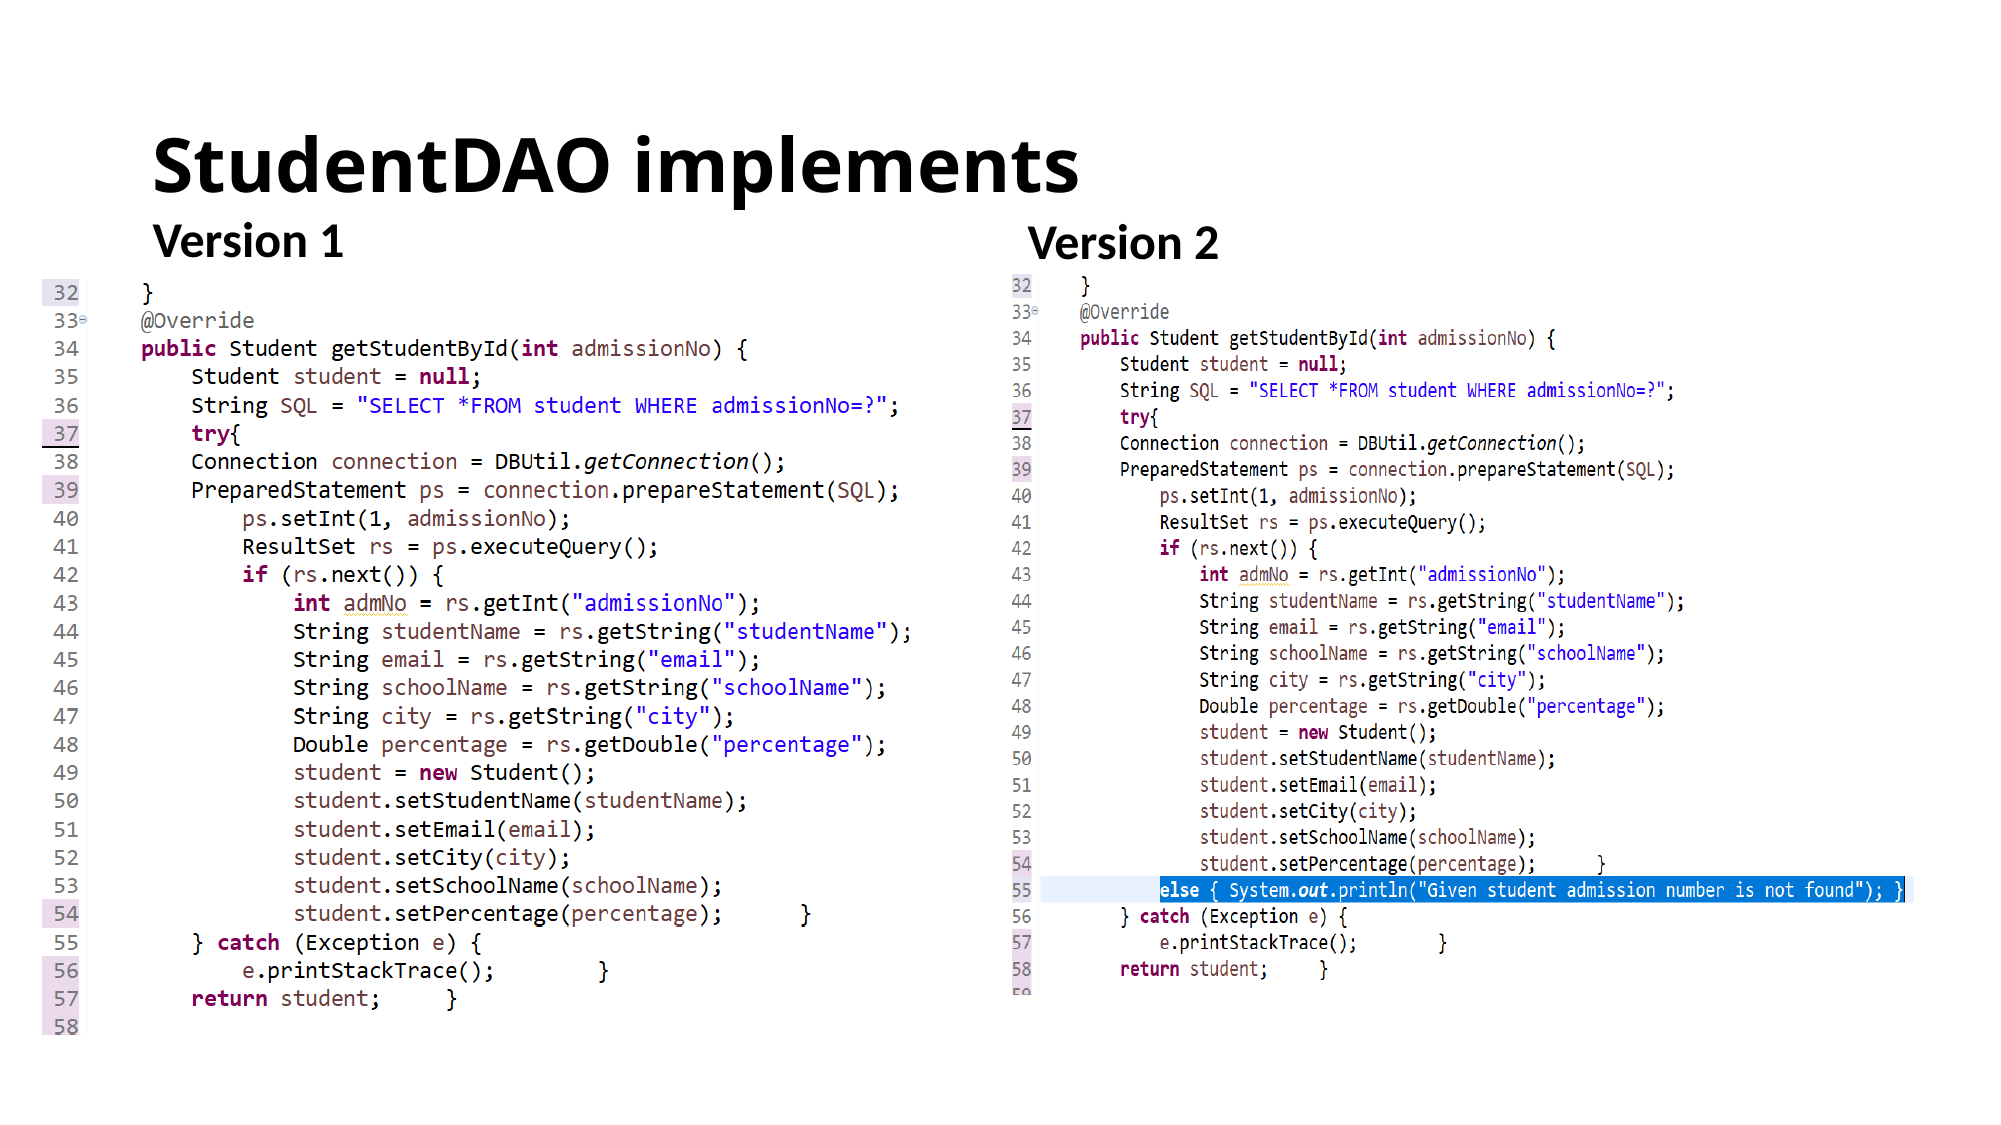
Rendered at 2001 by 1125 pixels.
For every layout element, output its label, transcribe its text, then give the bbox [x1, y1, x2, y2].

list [1012, 274, 1914, 995]
title StudentDAO implements [137, 59, 1863, 278]
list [42, 279, 984, 1035]
list Version 1 [137, 195, 984, 276]
list Version 2 [1012, 195, 1863, 274]
